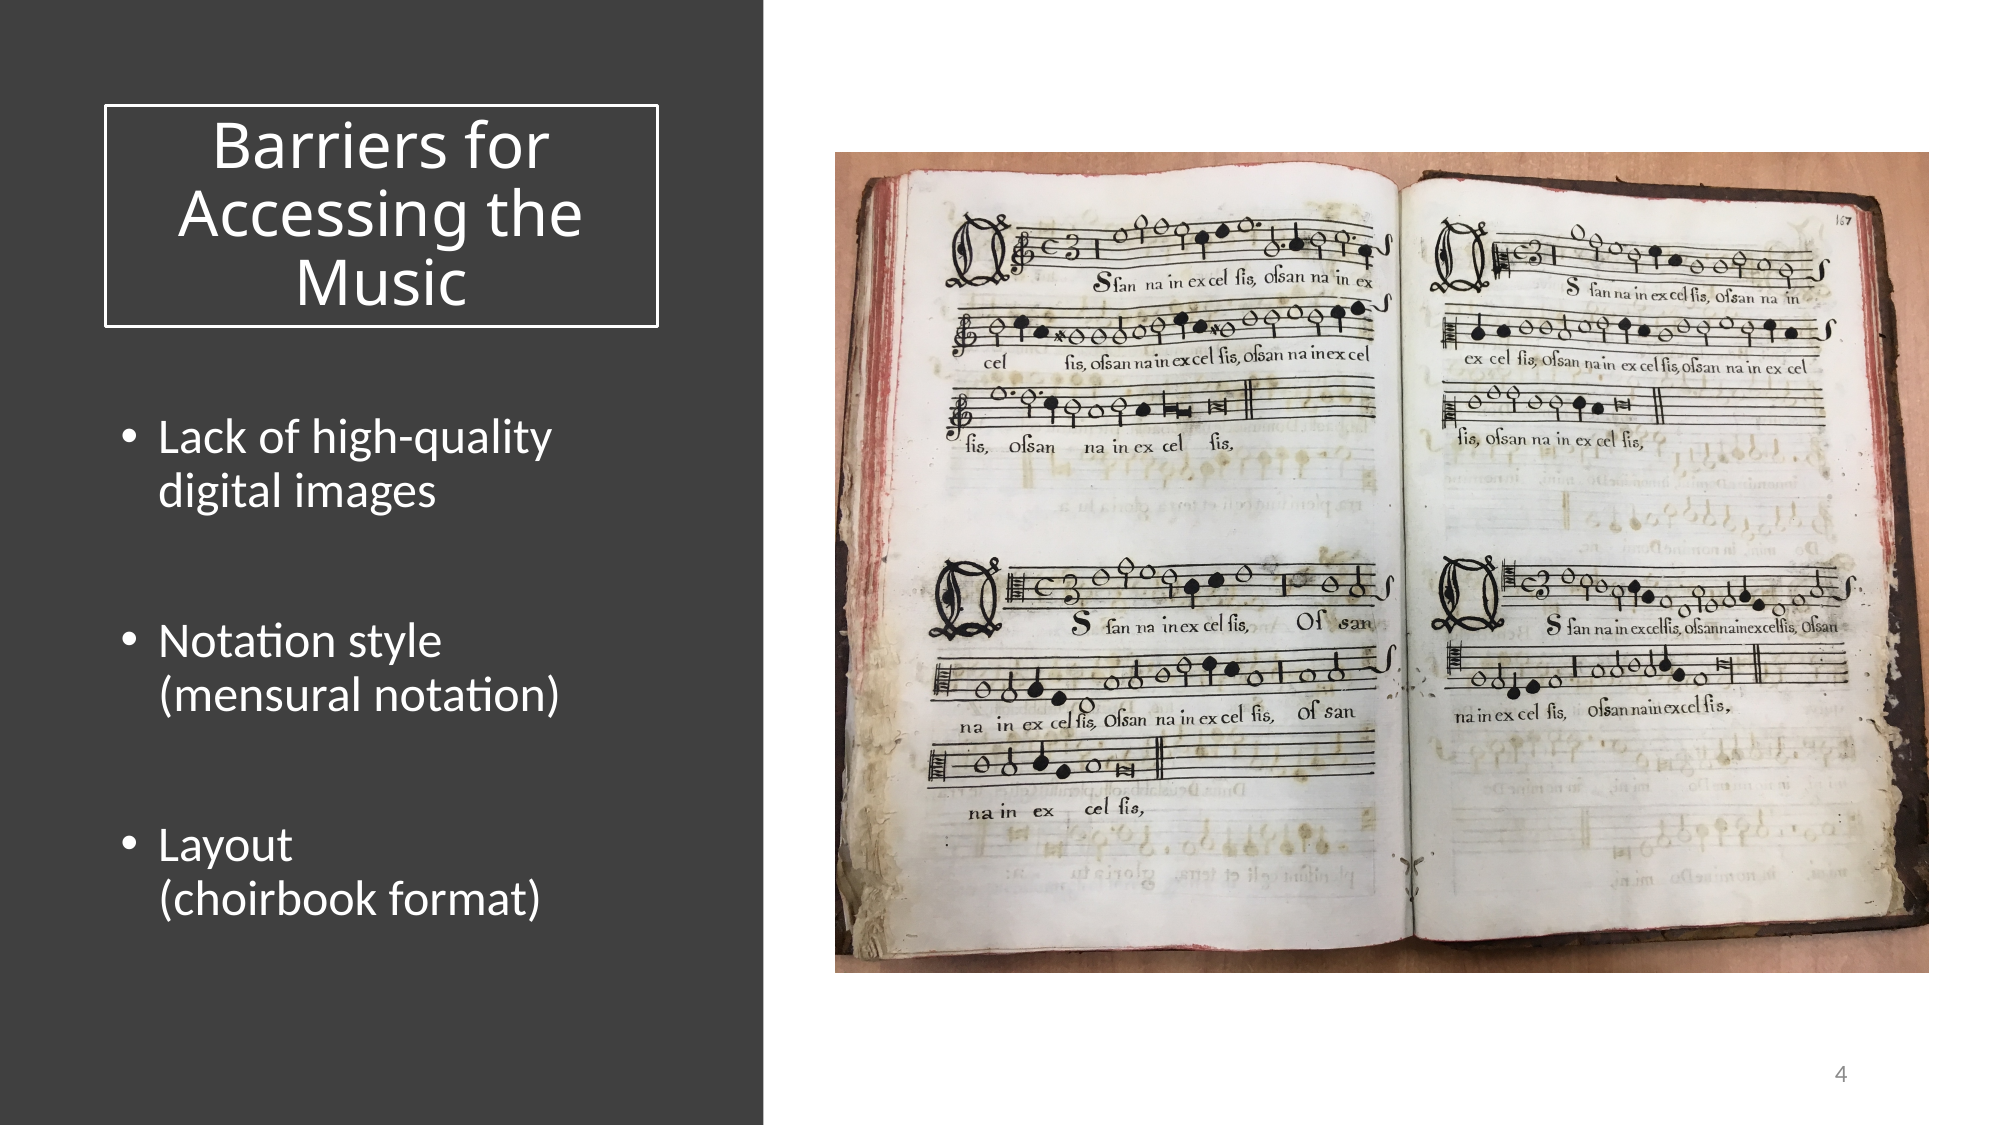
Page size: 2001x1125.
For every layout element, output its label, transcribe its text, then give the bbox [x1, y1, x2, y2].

text_box [0, 0, 764, 1125]
slide_number 4 [1412, 1042, 1863, 1103]
picture [835, 152, 1929, 973]
list Lack of high-quality digital images Notation style (mensural notation) Layout (choirbook format) [105, 403, 658, 1020]
title Barriers for Accessing the Music [105, 105, 658, 327]
